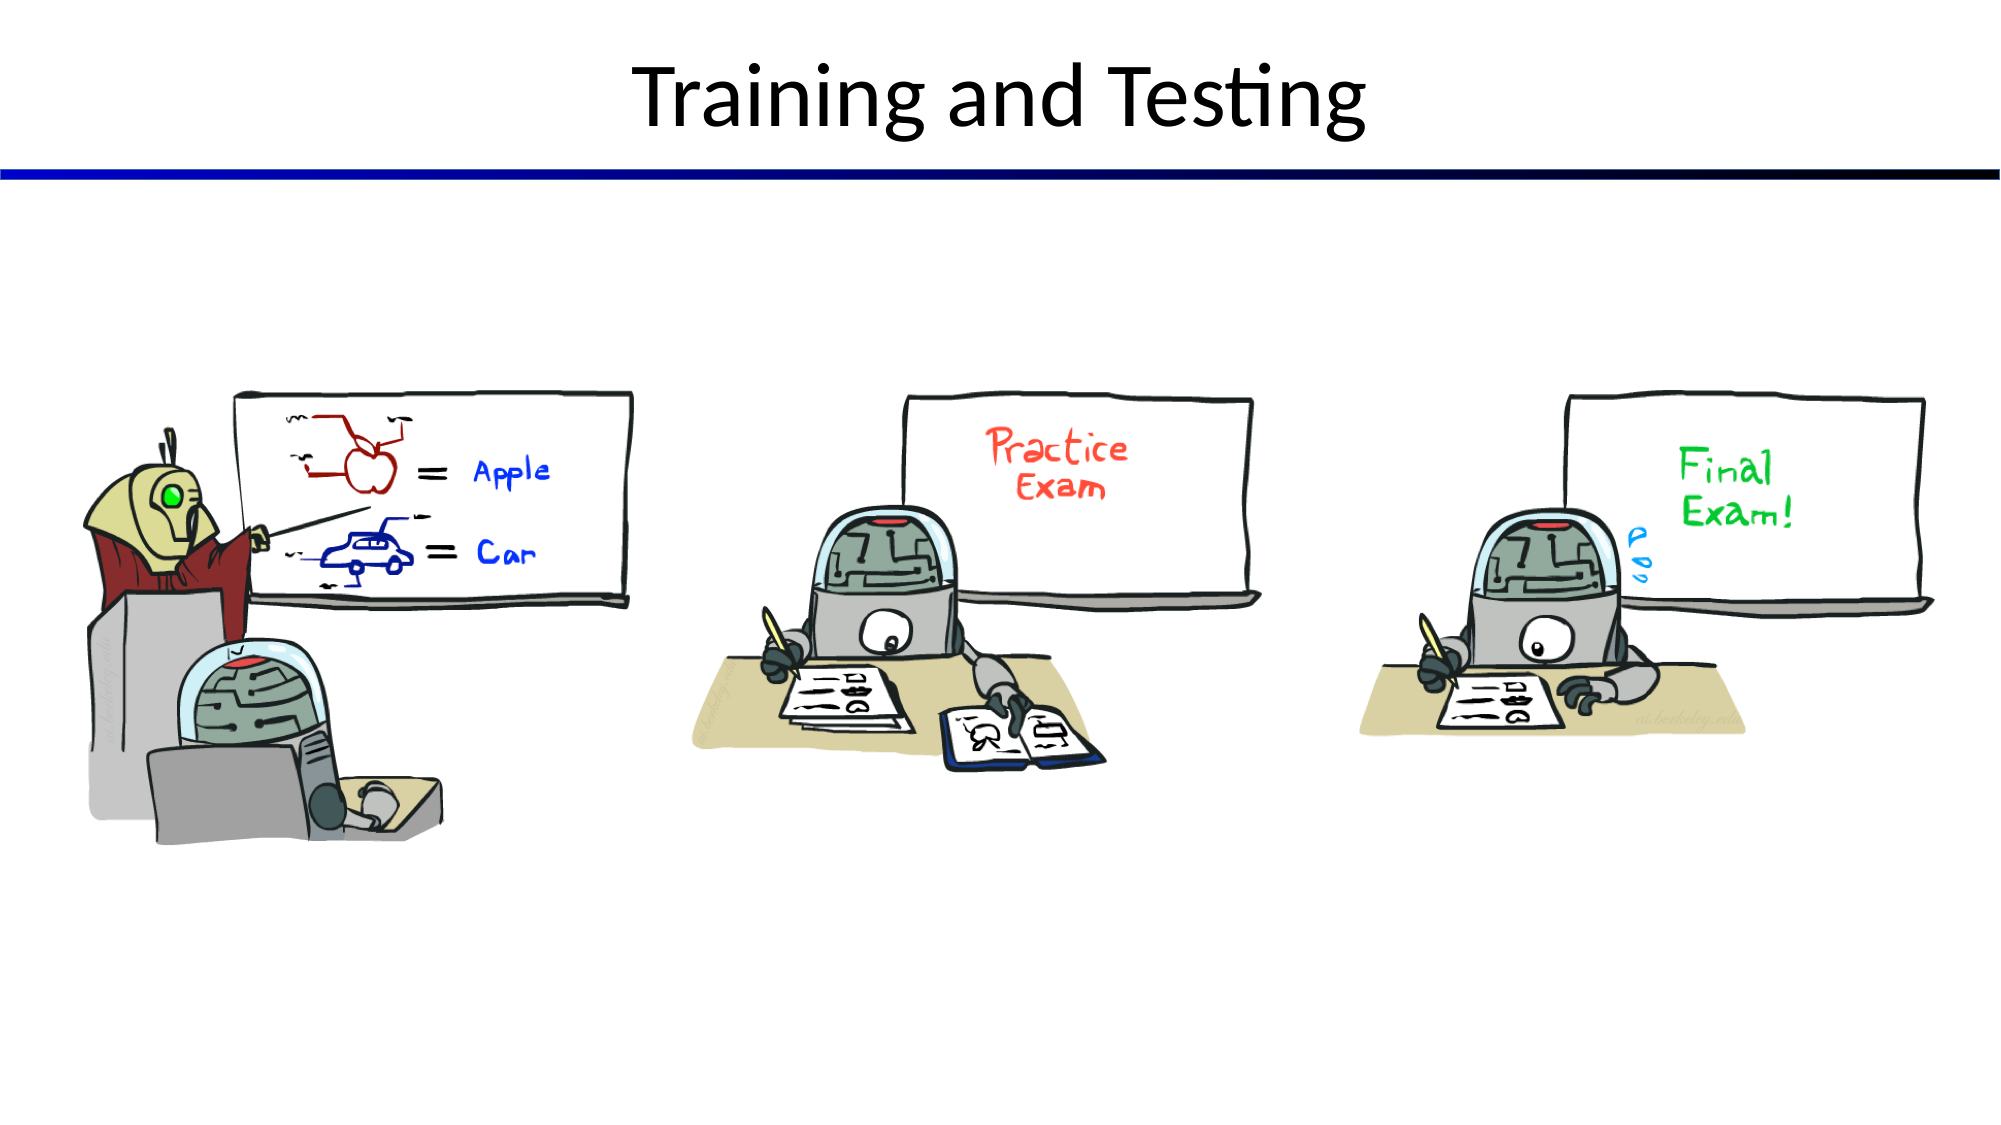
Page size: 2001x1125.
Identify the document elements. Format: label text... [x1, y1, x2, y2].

picture [1331, 383, 1962, 738]
picture [62, 366, 651, 851]
title Training and Testing [0, 0, 2000, 184]
picture [675, 362, 1300, 846]
